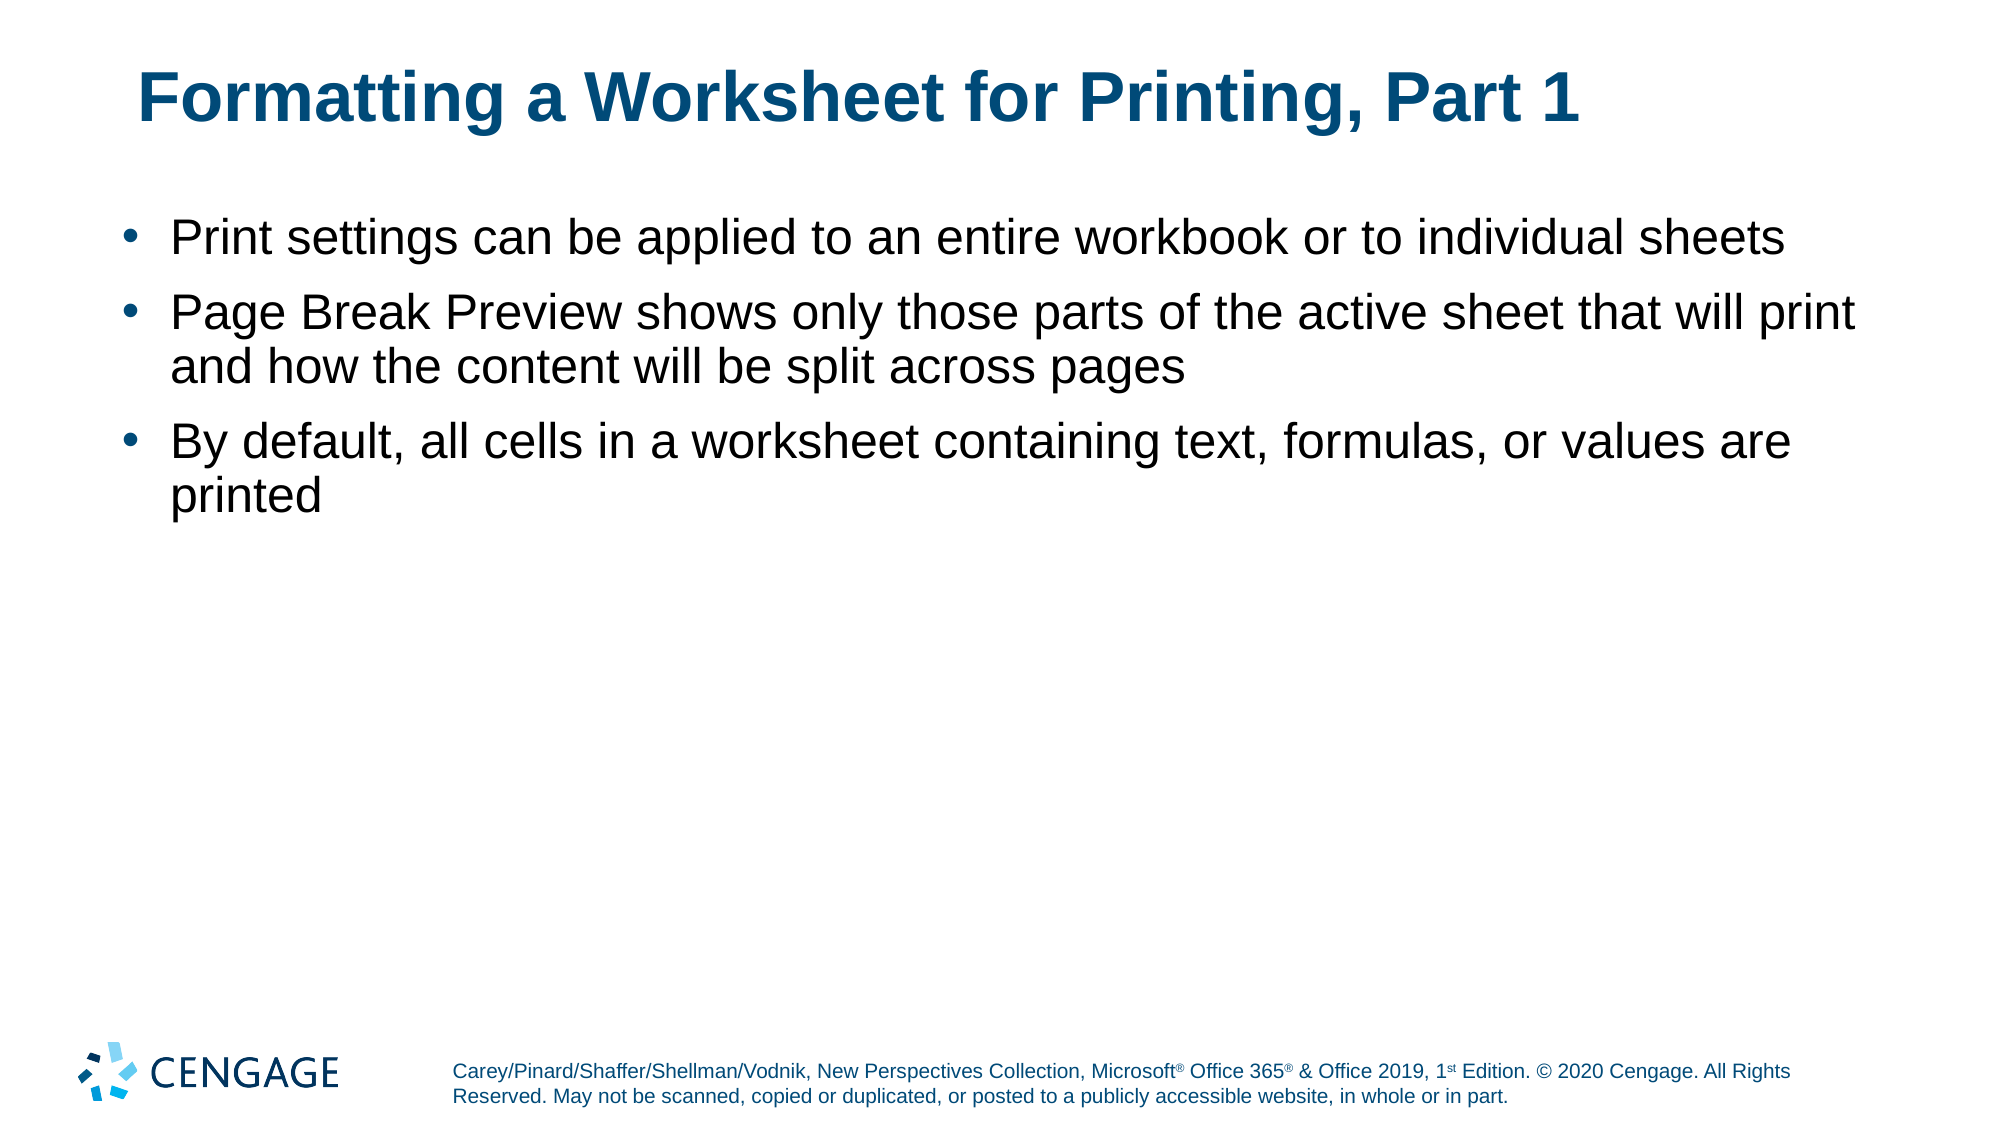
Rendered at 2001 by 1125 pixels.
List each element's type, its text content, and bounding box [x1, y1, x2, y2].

picture [78, 1042, 338, 1101]
list Print settings can be applied to an entire workbook or to individual sheets Page Break Preview shows only those parts of the active sheet that will print and how the content will be split across pages By default, all cells in a worksheet containing text, formulas, or values are printed [121, 211, 1880, 933]
title Formatting a Worksheet for Printing, Part 1 [137, 59, 1863, 171]
